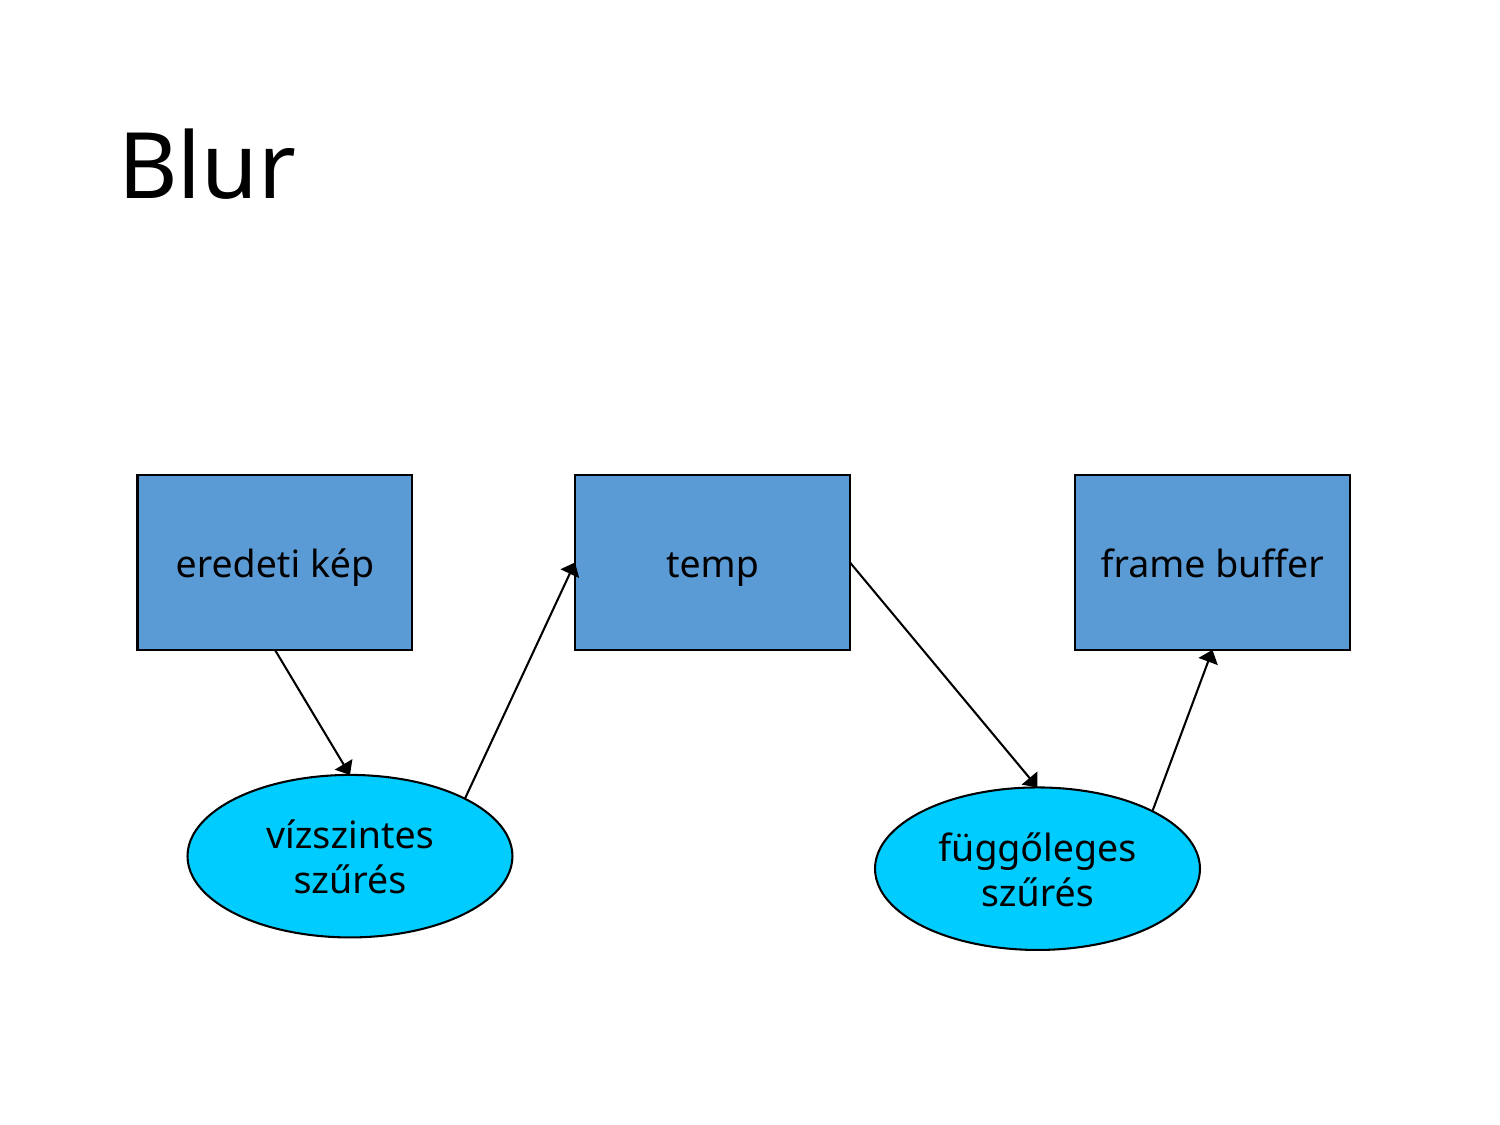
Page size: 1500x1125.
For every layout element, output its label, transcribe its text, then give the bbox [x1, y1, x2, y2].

text_box frame buffer [1074, 474, 1350, 650]
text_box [849, 562, 1038, 788]
text_box eredeti kép [137, 474, 413, 650]
text_box temp [575, 474, 850, 650]
text_box függőleges szűrés [875, 787, 1201, 950]
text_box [274, 649, 350, 776]
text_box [464, 562, 575, 799]
title Blur [103, 59, 1397, 278]
text_box vízszintes szűrés [187, 774, 513, 938]
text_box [1152, 649, 1213, 812]
